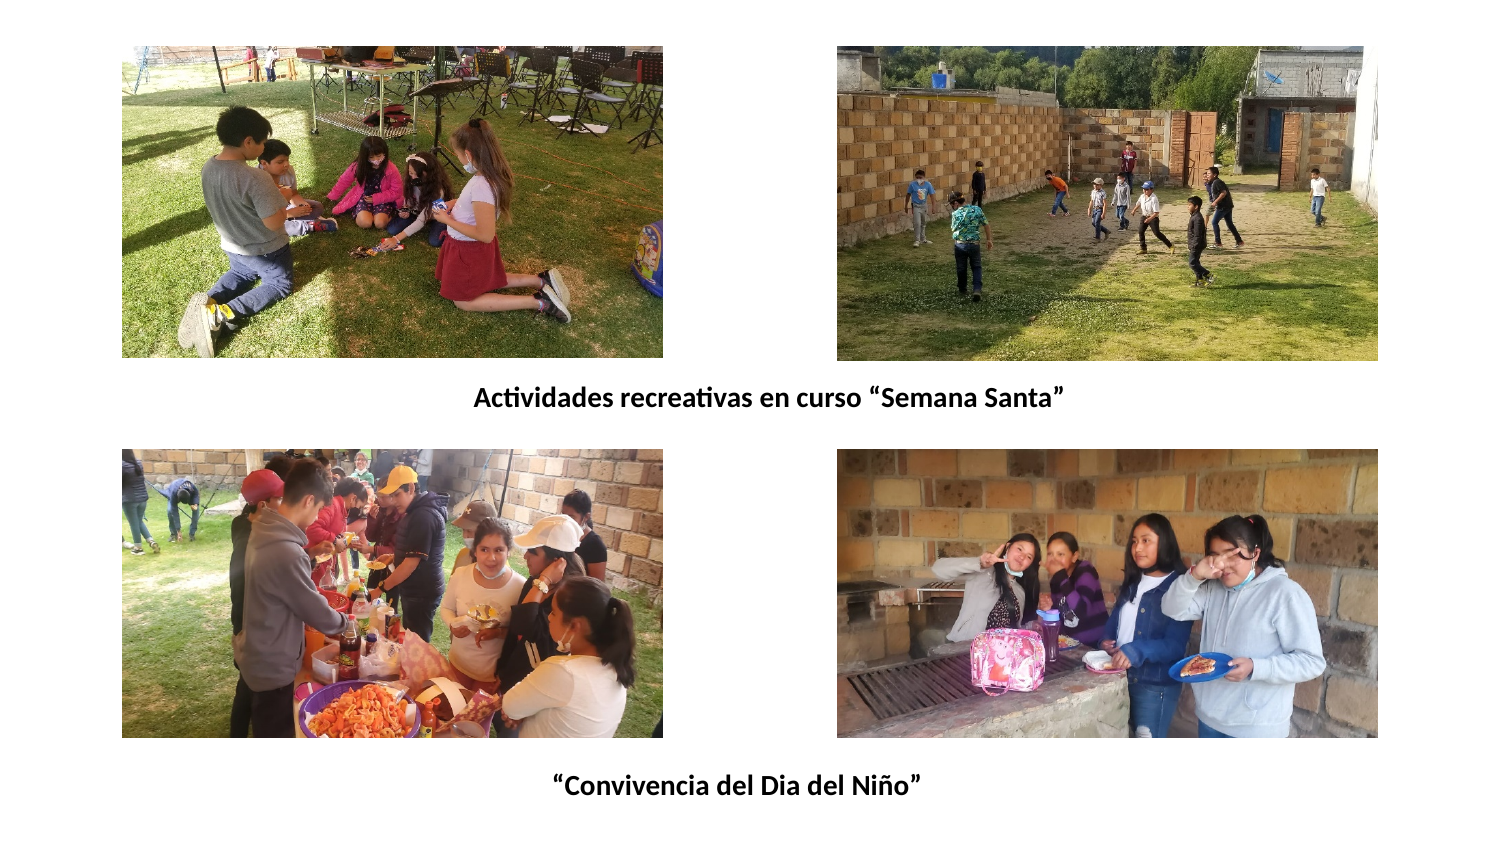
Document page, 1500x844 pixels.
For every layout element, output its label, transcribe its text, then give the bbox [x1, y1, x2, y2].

text_box Actividades recreativas en curso “Semana Santa” [458, 371, 1216, 422]
picture [837, 46, 1378, 361]
picture [121, 449, 663, 738]
picture [121, 46, 663, 358]
text_box “Convivencia del Dia del Niño” [537, 758, 1295, 809]
picture [837, 449, 1378, 738]
